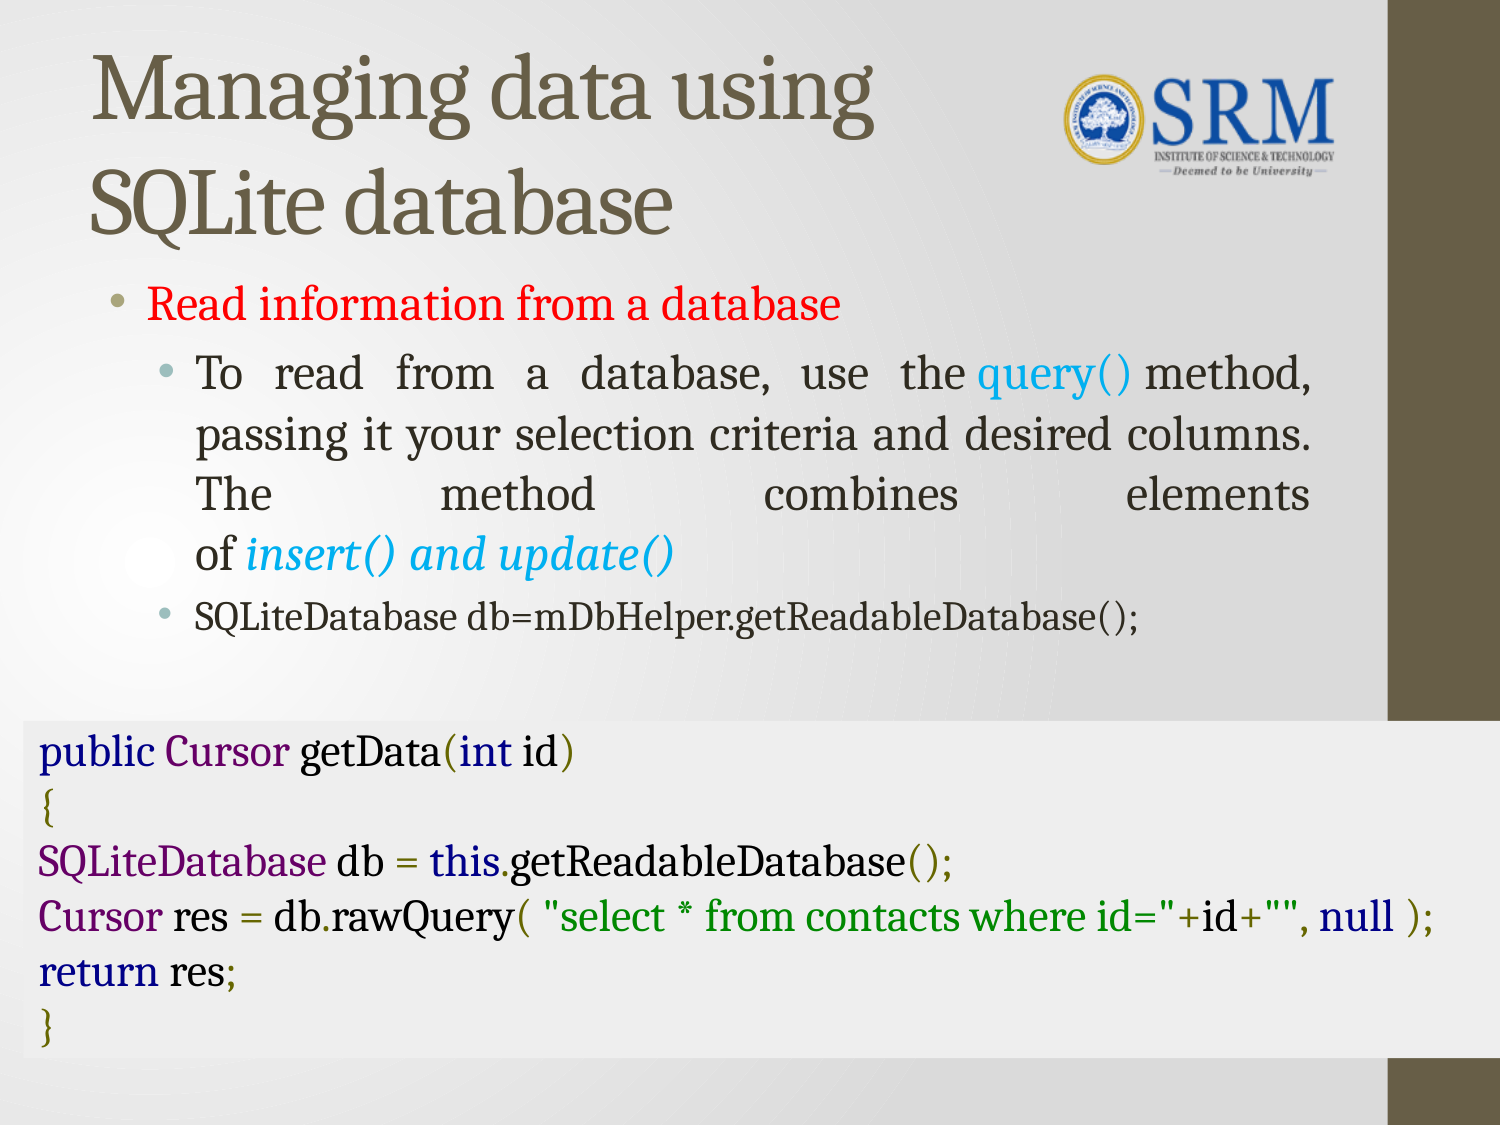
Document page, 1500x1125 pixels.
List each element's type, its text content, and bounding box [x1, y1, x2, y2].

title Managing data using SQLite database [75, 45, 1050, 233]
text_box public Cursor getData(int id) { SQLiteDatabase db = this.getReadableDatabase(); Cursor res = db.rawQuery( "select * from contacts where id="+id+"", null ); return res; } [23, 720, 1500, 1059]
picture [1062, 37, 1338, 213]
list Read information from a database To read from a database, use the query() method, passing it your selection criteria and desired columns. The method combines elements of insert() and update() SQLiteDatabase db=mDbHelper.getReadableDatabase(); [75, 262, 1325, 720]
